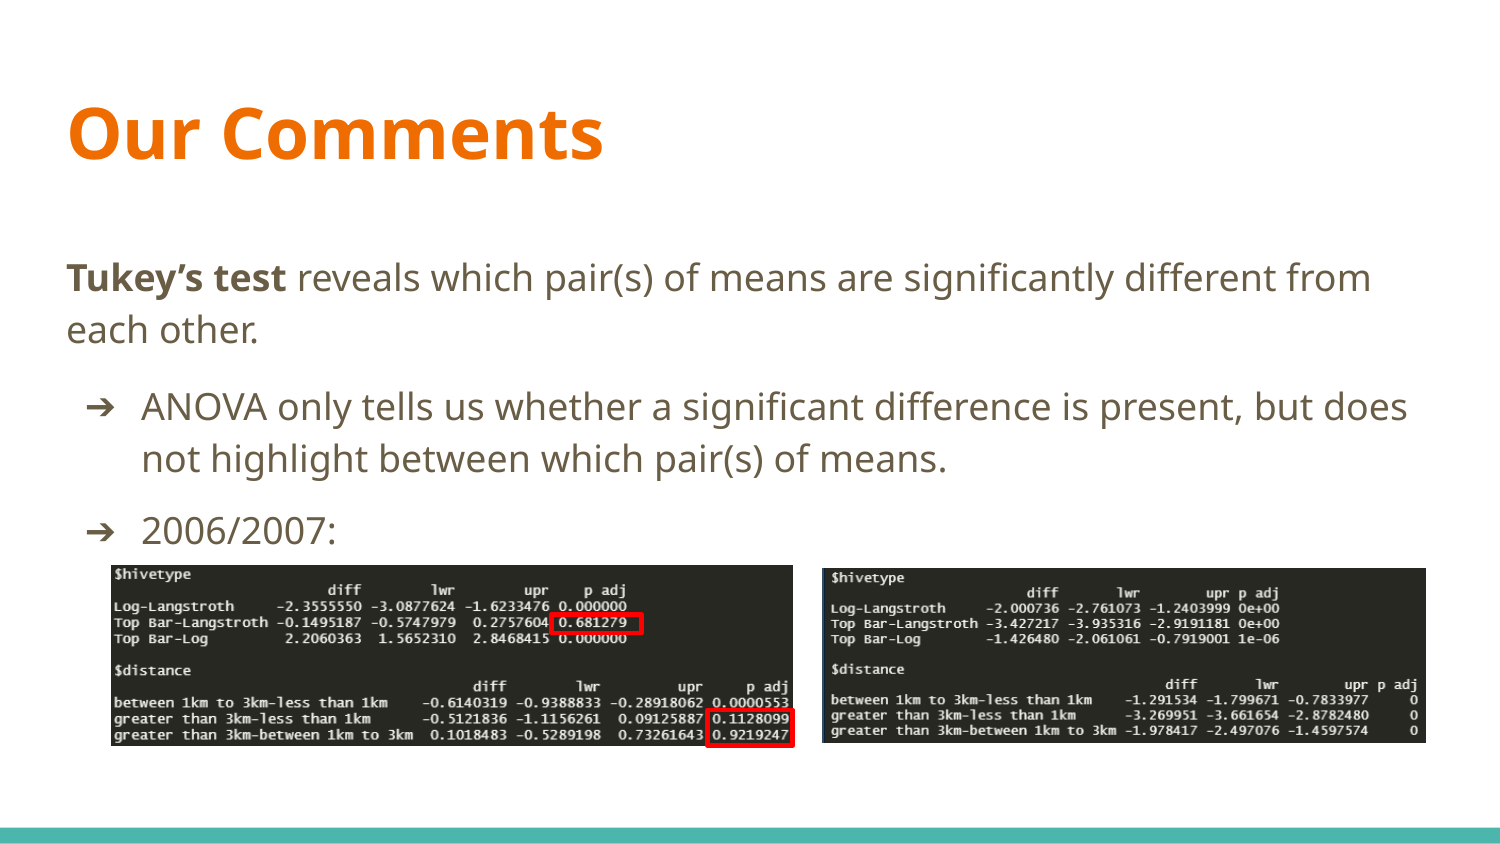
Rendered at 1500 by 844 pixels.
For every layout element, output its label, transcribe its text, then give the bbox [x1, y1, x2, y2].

list Tukey’s test reveals which pair(s) of means are significantly different from each other. ANOVA only tells us whether a significant difference is present, but does not highlight between which pair(s) of means. 2006/2007: 2007/2008: [51, 232, 1434, 844]
title Our Comments [51, 72, 1449, 189]
picture [111, 565, 793, 746]
picture [822, 568, 1426, 744]
